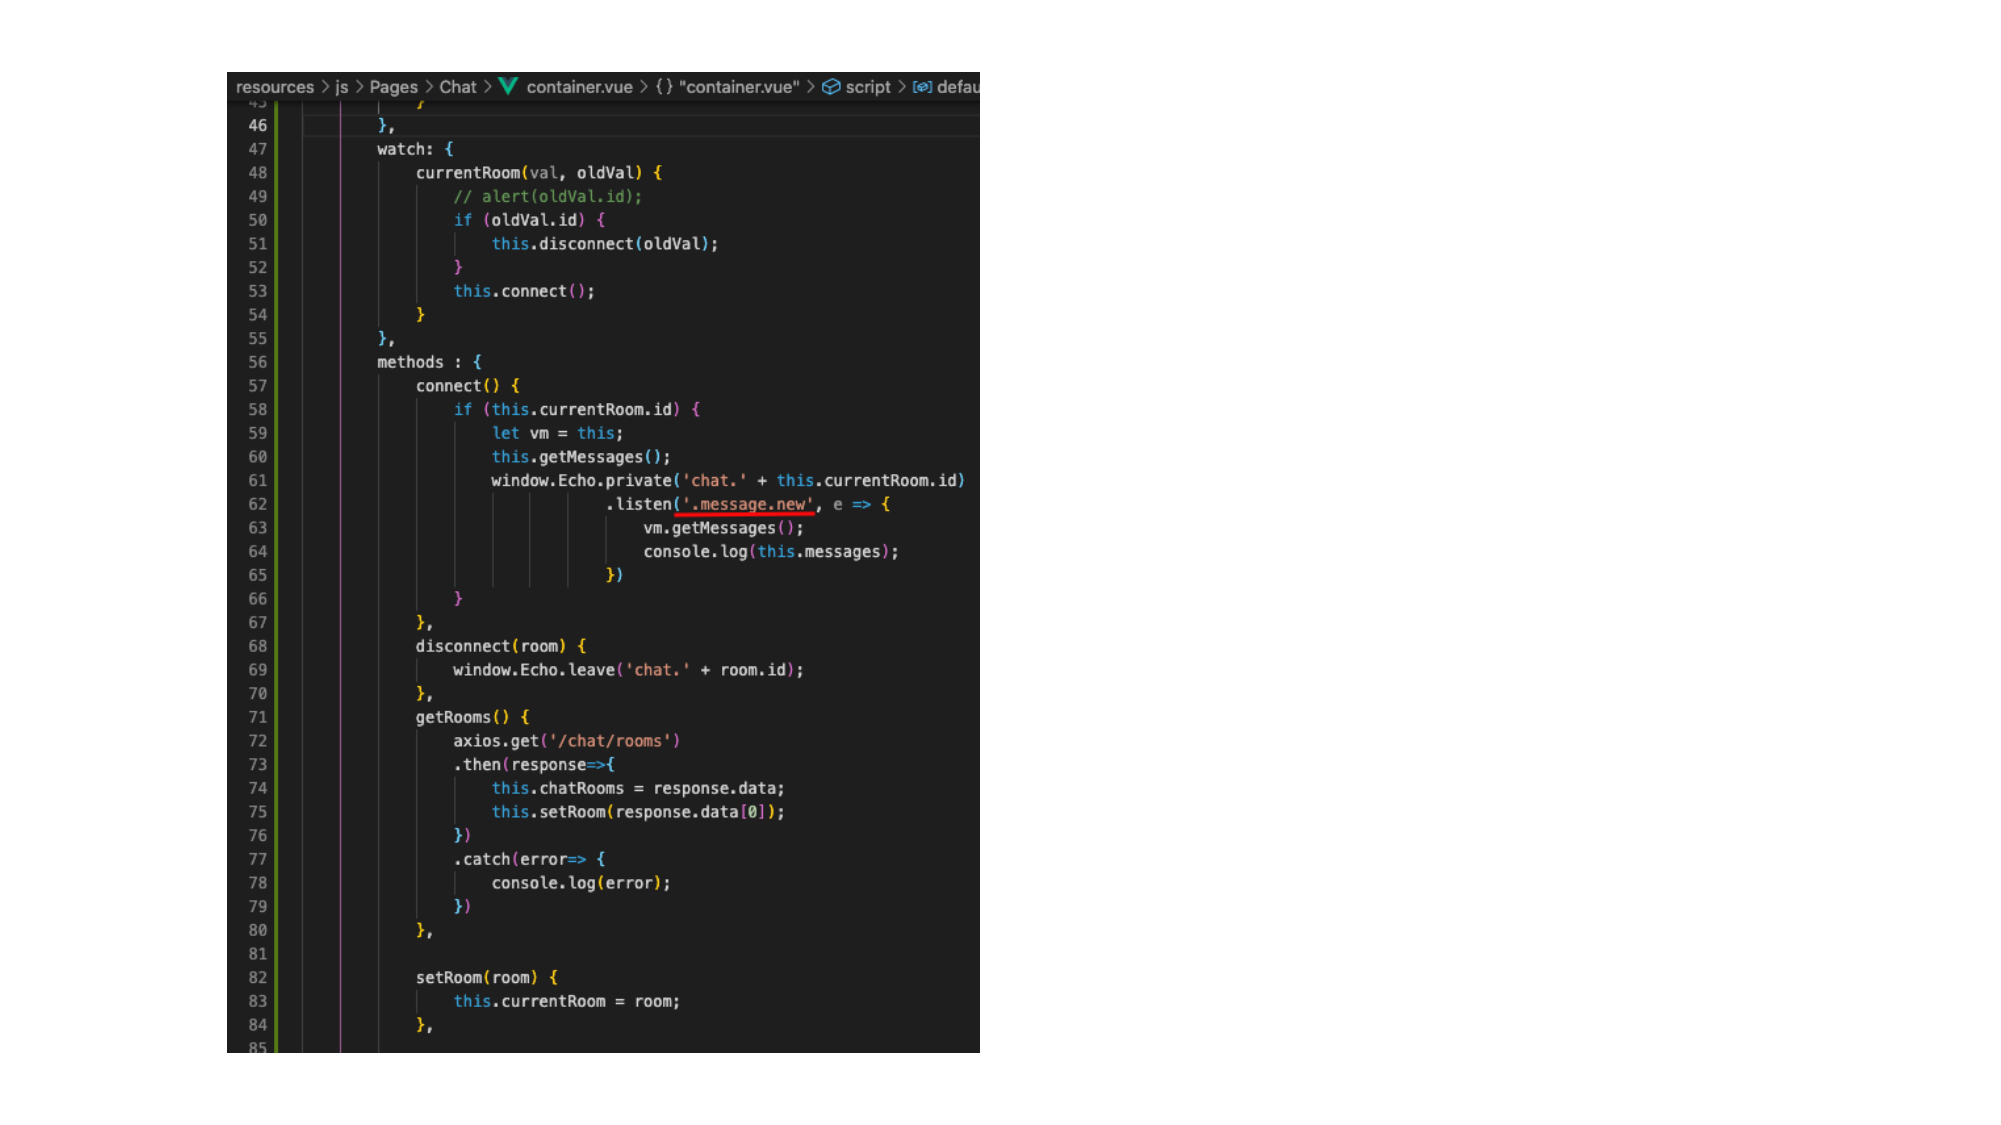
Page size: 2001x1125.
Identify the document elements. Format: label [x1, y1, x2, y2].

picture [227, 72, 980, 1053]
